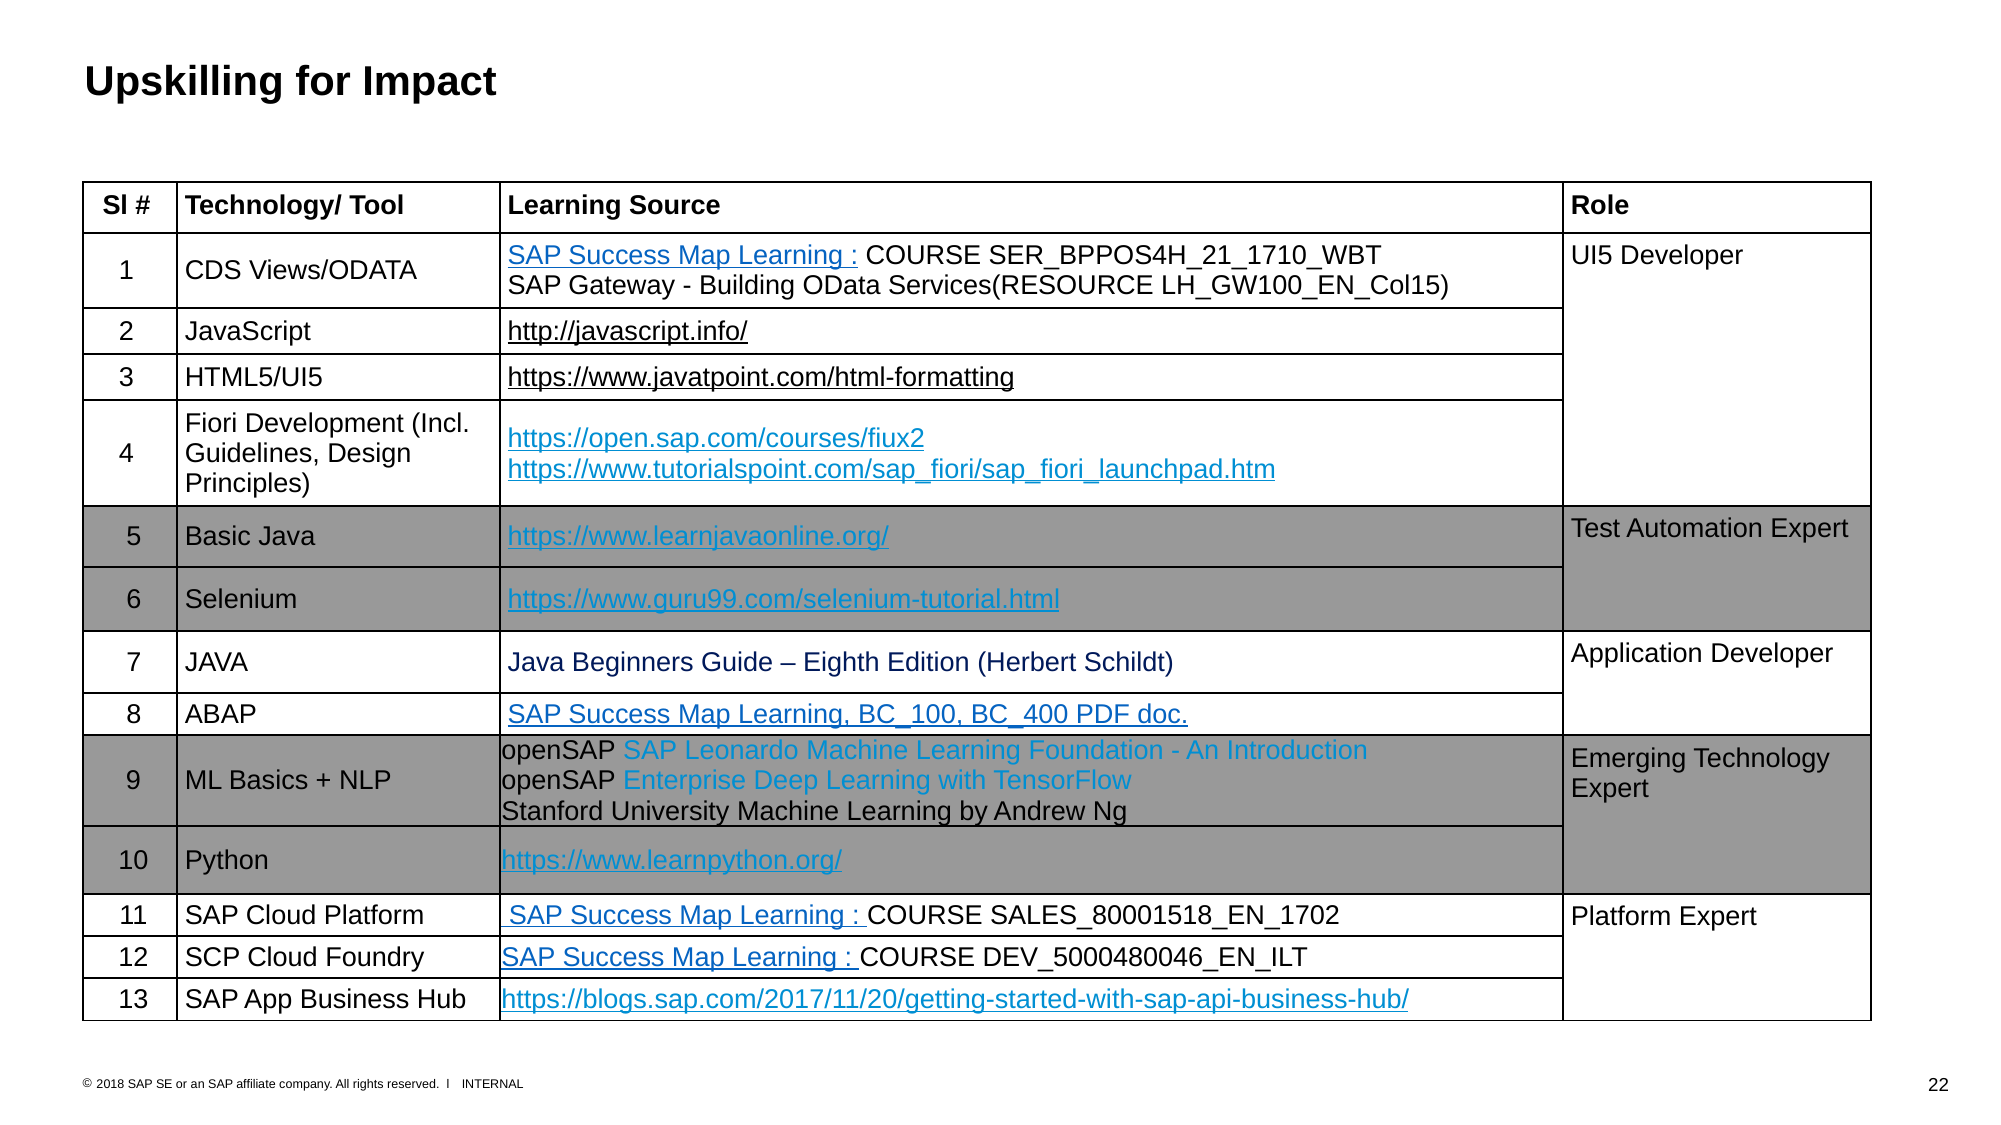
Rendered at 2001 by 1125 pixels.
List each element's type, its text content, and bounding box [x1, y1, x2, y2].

table_cell https://www.learnjavaonline.org/ [501, 507, 1562, 566]
table_cell ML Basics + NLP [178, 736, 499, 825]
table_cell SCP Cloud Foundry [178, 937, 499, 977]
table_cell SAP App Business Hub [178, 979, 499, 1020]
table_cell 2 [84, 309, 176, 353]
table_cell 8 [84, 694, 176, 734]
table_cell 5 [84, 507, 176, 566]
table_cell 3 [84, 355, 176, 399]
table_cell https://blogs.sap.com/2017/11/20/getting-started-with-sap-api-business-hub/ [501, 979, 1562, 1020]
table_cell Python [178, 827, 499, 893]
table_cell SAP Success Map Learning : COURSE SER_BPPOS4H_21_1710_WBT SAP Gateway - Building OData Services(RESOURCE LH_GW100_EN_Col15) [501, 234, 1562, 307]
table_header Role [1564, 183, 1870, 232]
table_cell 10 [84, 827, 176, 893]
table_cell UI5 Developer [1564, 234, 1870, 505]
table_cell SAP Success Map Learning : COURSE SALES_80001518_EN_1702 [501, 895, 1562, 935]
table_cell 7 [84, 632, 176, 692]
table_cell JAVA [178, 632, 499, 692]
table_cell http://javascript.info/ [501, 309, 1562, 353]
table_cell 9 [84, 736, 176, 825]
table_cell 12 [84, 937, 176, 977]
table_cell SAP Success Map Learning : COURSE DEV_5000480046_EN_ILT [501, 937, 1562, 977]
table_cell https://www.guru99.com/selenium-tutorial.html [501, 568, 1562, 630]
table_cell Basic Java [178, 507, 499, 566]
table_cell 1 [84, 234, 176, 307]
table_cell SAP Success Map Learning, BC_100, BC_400 PDF doc. [501, 694, 1562, 734]
table_cell ABAP [178, 694, 499, 734]
table_cell 11 [84, 895, 176, 935]
table_cell 13 [84, 979, 176, 1020]
table_cell SAP Cloud Platform [178, 895, 499, 935]
table_header Sl # [84, 183, 176, 232]
table_cell CDS Views/ODATA [178, 234, 499, 307]
table_cell openSAP SAP Leonardo Machine Learning Foundation - An Introduction openSAP Enterprise Deep Learning with TensorFlow Stanford University Machine Learning by Andrew Ng [501, 736, 1562, 825]
table_cell Test Automation Expert [1564, 507, 1870, 630]
table_cell Java Beginners Guide – Eighth Edition (Herbert Schildt) [501, 632, 1562, 692]
table_cell Application Developer [1564, 632, 1870, 734]
table_header Technology/ Tool [178, 183, 499, 232]
table_cell 6 [84, 568, 176, 630]
table_header Learning Source [501, 183, 1562, 232]
table_cell https://www.javatpoint.com/html-formatting [501, 355, 1562, 399]
table_cell HTML5/UI5 [178, 355, 499, 399]
table_cell https://www.learnpython.org/ [501, 827, 1562, 893]
table_cell 4 [84, 401, 176, 505]
table_cell Platform Expert [1564, 895, 1870, 1020]
table_cell Selenium [178, 568, 499, 630]
table_cell JavaScript [178, 309, 499, 353]
table_cell https://open.sap.com/courses/fiux2 https://www.tutorialspoint.com/sap_fiori/sap_fiori_launchpad.htm [501, 401, 1562, 505]
table_cell Fiori Development (Incl. Guidelines, Design Principles) [178, 401, 499, 505]
text_box Upskilling for Impact [69, 46, 1241, 112]
table_cell Emerging Technology Expert [1564, 736, 1870, 893]
